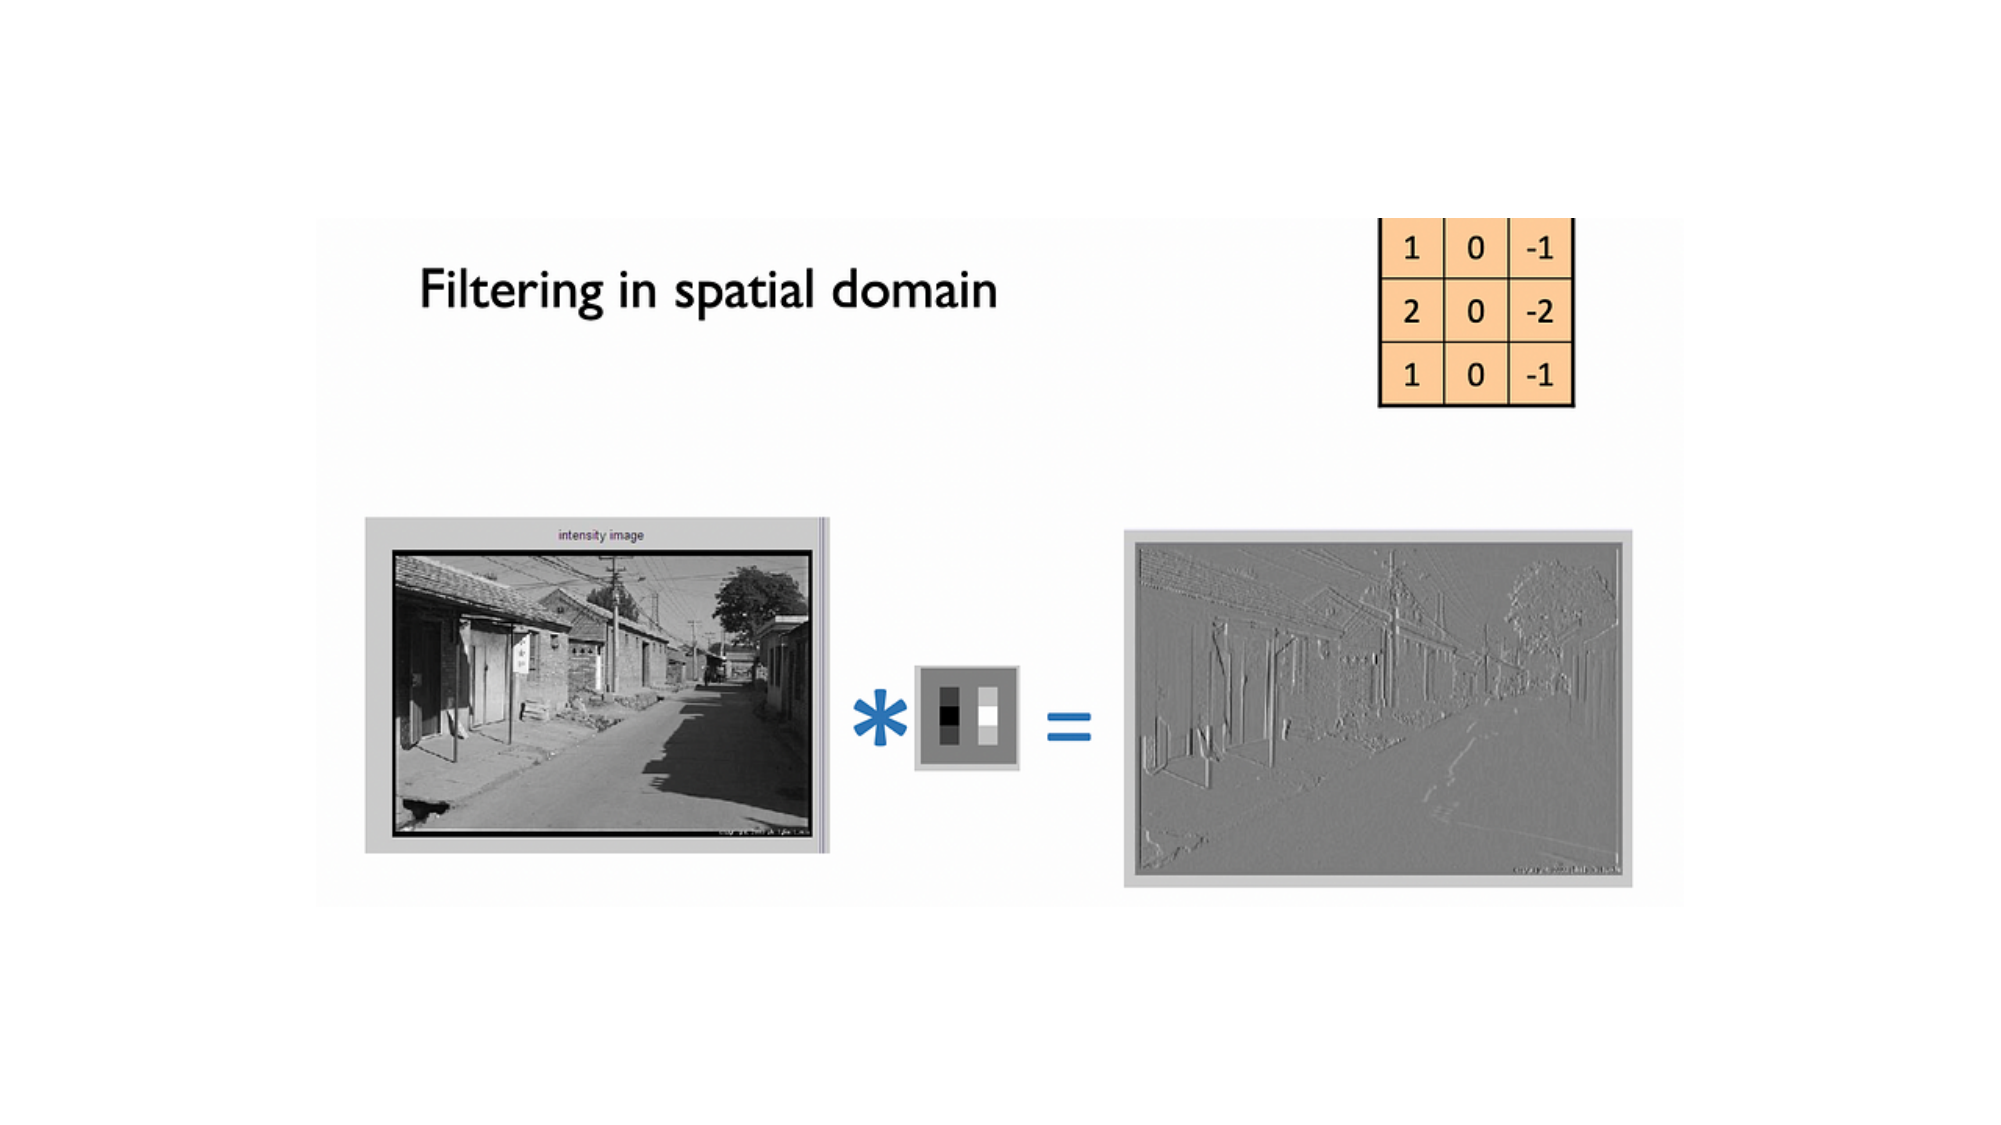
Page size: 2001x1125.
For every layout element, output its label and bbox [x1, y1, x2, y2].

picture [316, 218, 1684, 907]
